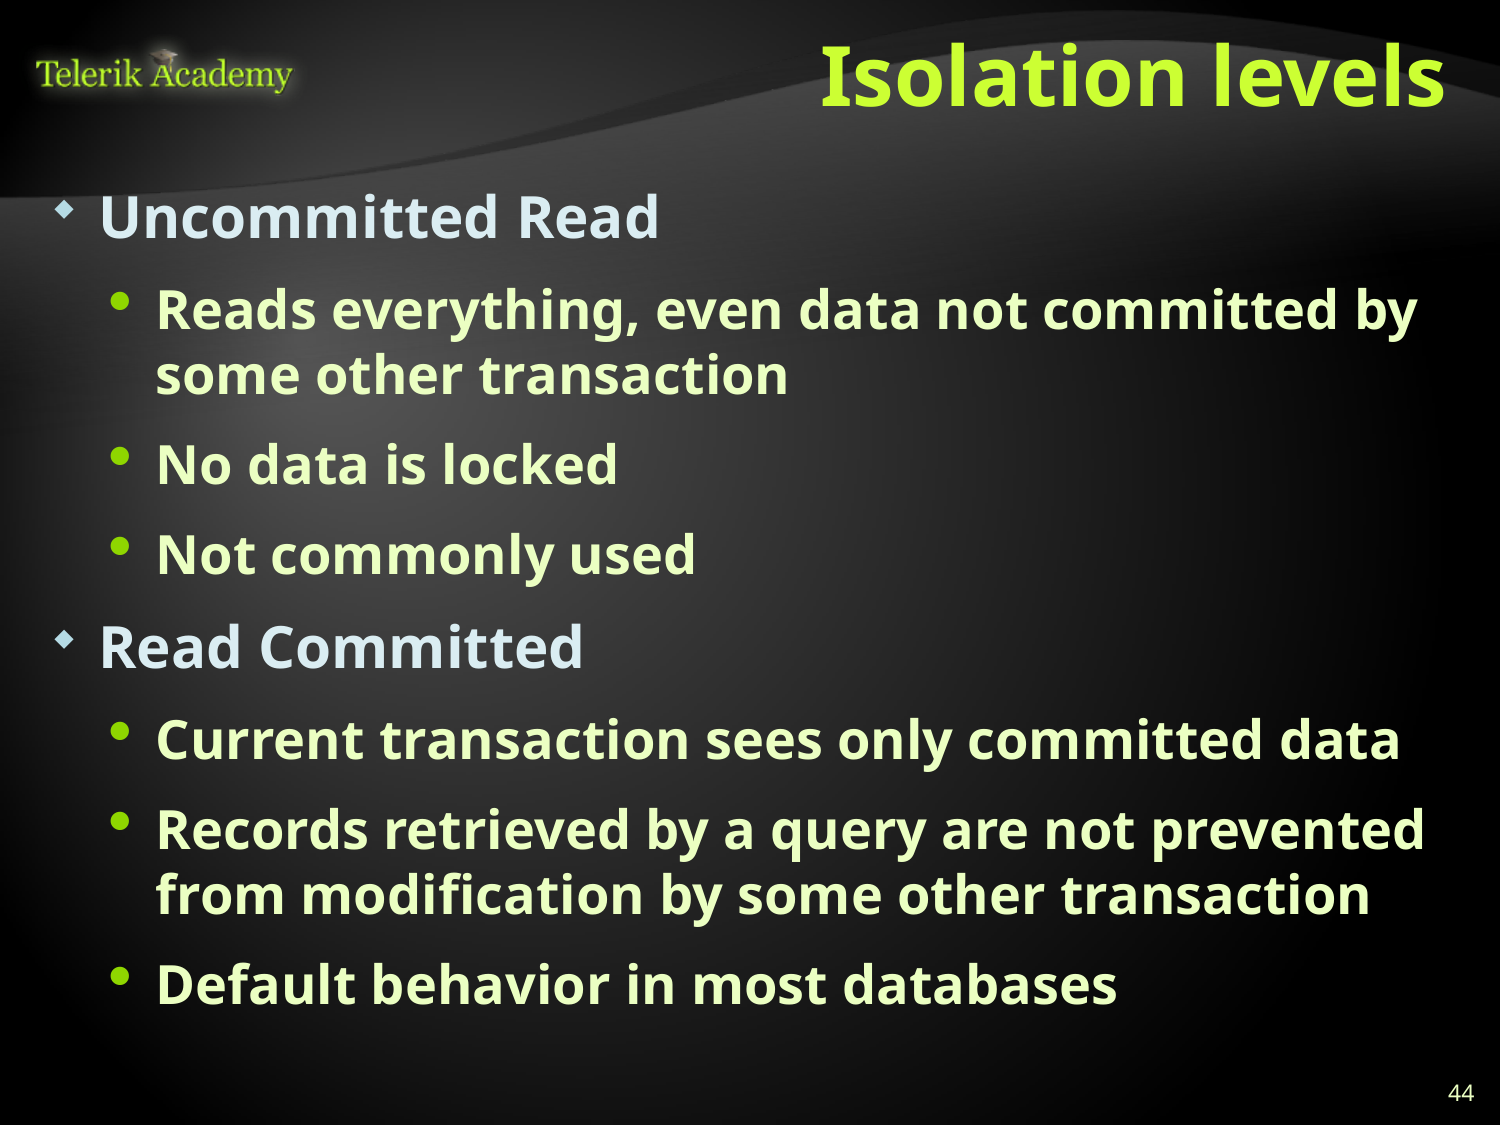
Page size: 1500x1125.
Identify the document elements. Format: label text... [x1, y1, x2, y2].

list Uncommitted Read Reads everything, even data not committed by some other transaction No data is locked Not commonly used Read Committed Current transaction sees only committed data Records retrieved by a query are not prevented from modification by some other transaction Default behavior in most databases [37, 172, 1463, 1098]
title Isolation levels [300, 12, 1463, 150]
text_box 44 [1414, 1075, 1490, 1113]
picture [0, 0, 1500, 1125]
